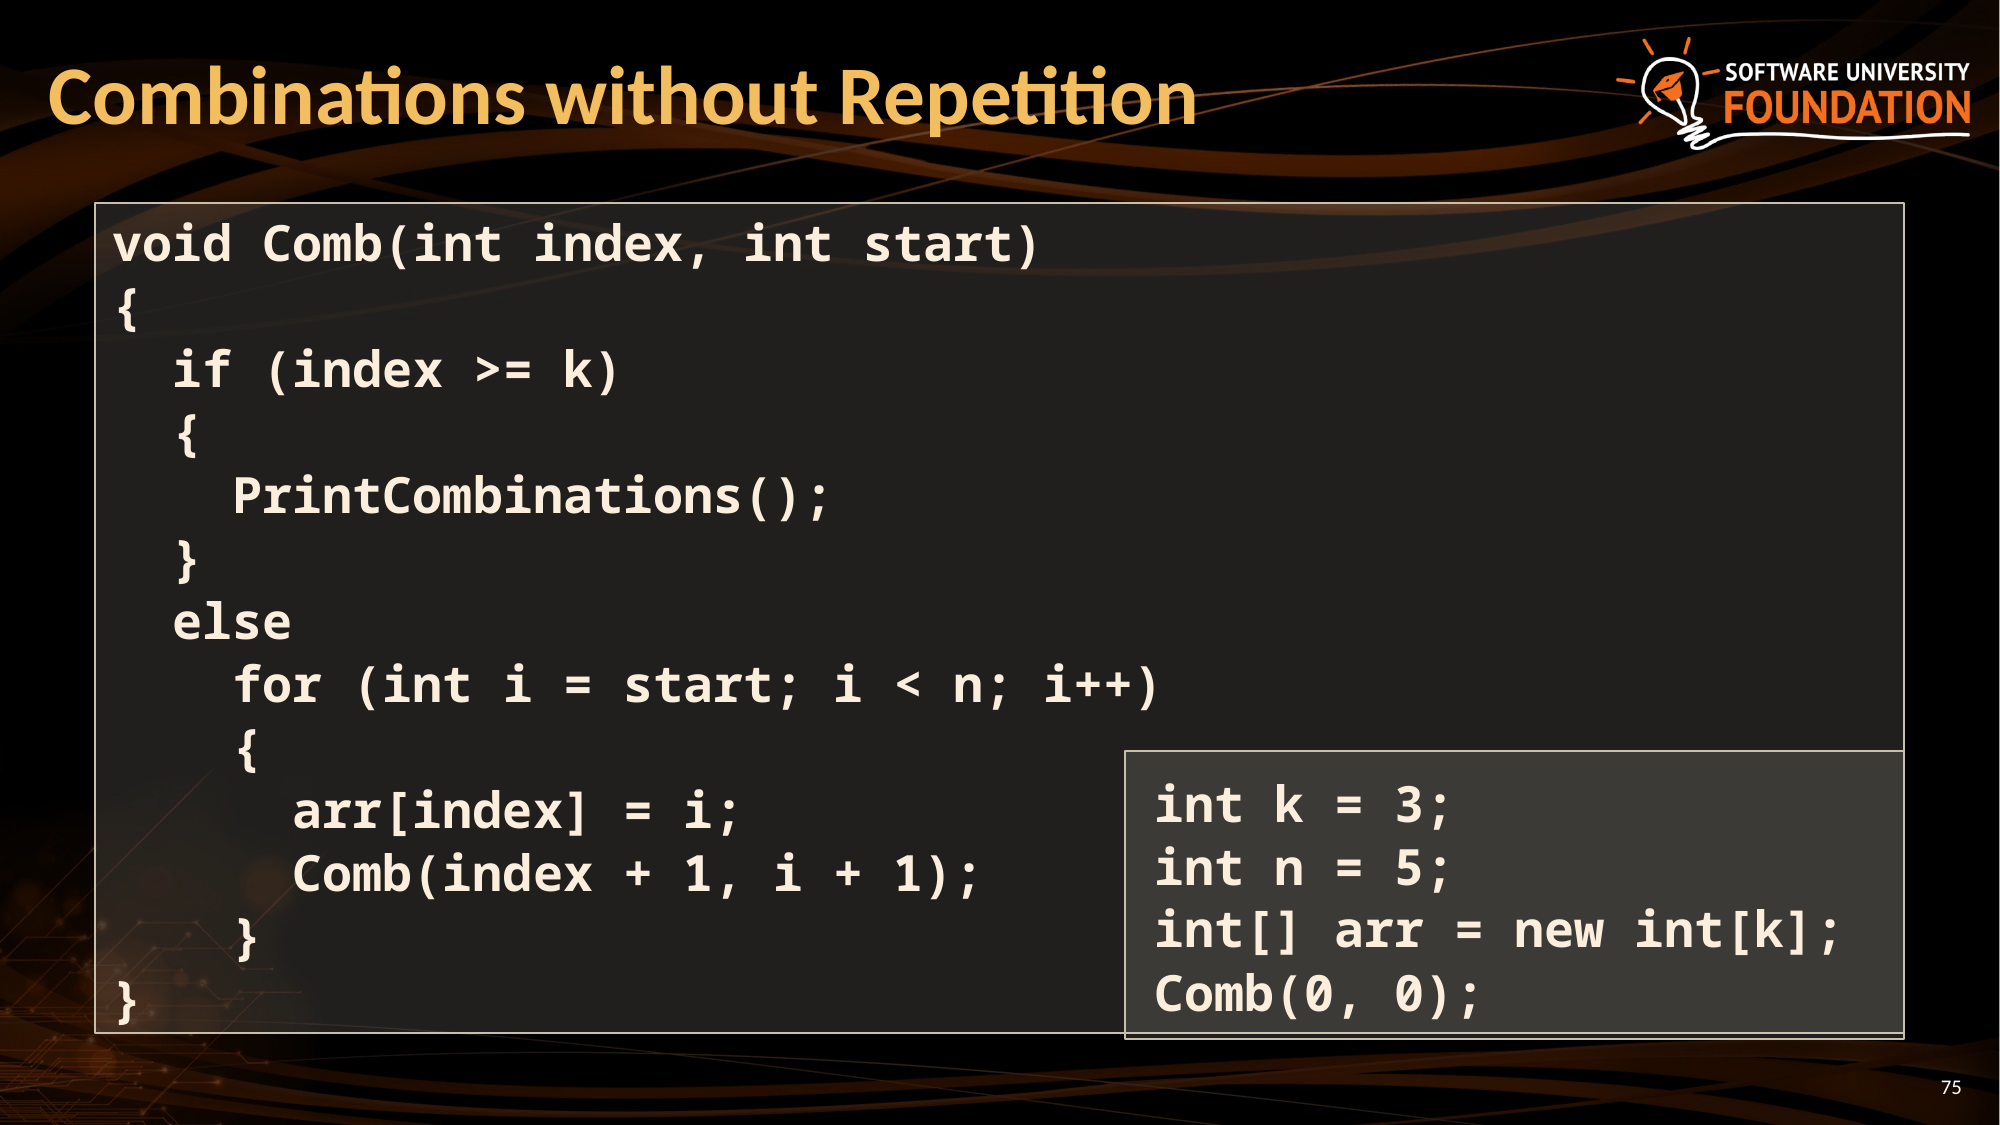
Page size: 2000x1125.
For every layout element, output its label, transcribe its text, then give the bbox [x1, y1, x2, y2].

text_box [30, 6, 1602, 189]
text_box void Comb(int index, int start) { if (index >= k) { PrintCombinations(); } else for (int i = start; i < n; i++) { arr[index] = i; Comb(index + 1, i + 1); } } [95, 202, 1905, 1033]
picture [0, 0, 2000, 1125]
text_box int k = 3; int n = 5; int[] arr = new int[k]; Comb(0, 0); [1124, 751, 1905, 1039]
slide_number 75 [1897, 1070, 1968, 1103]
